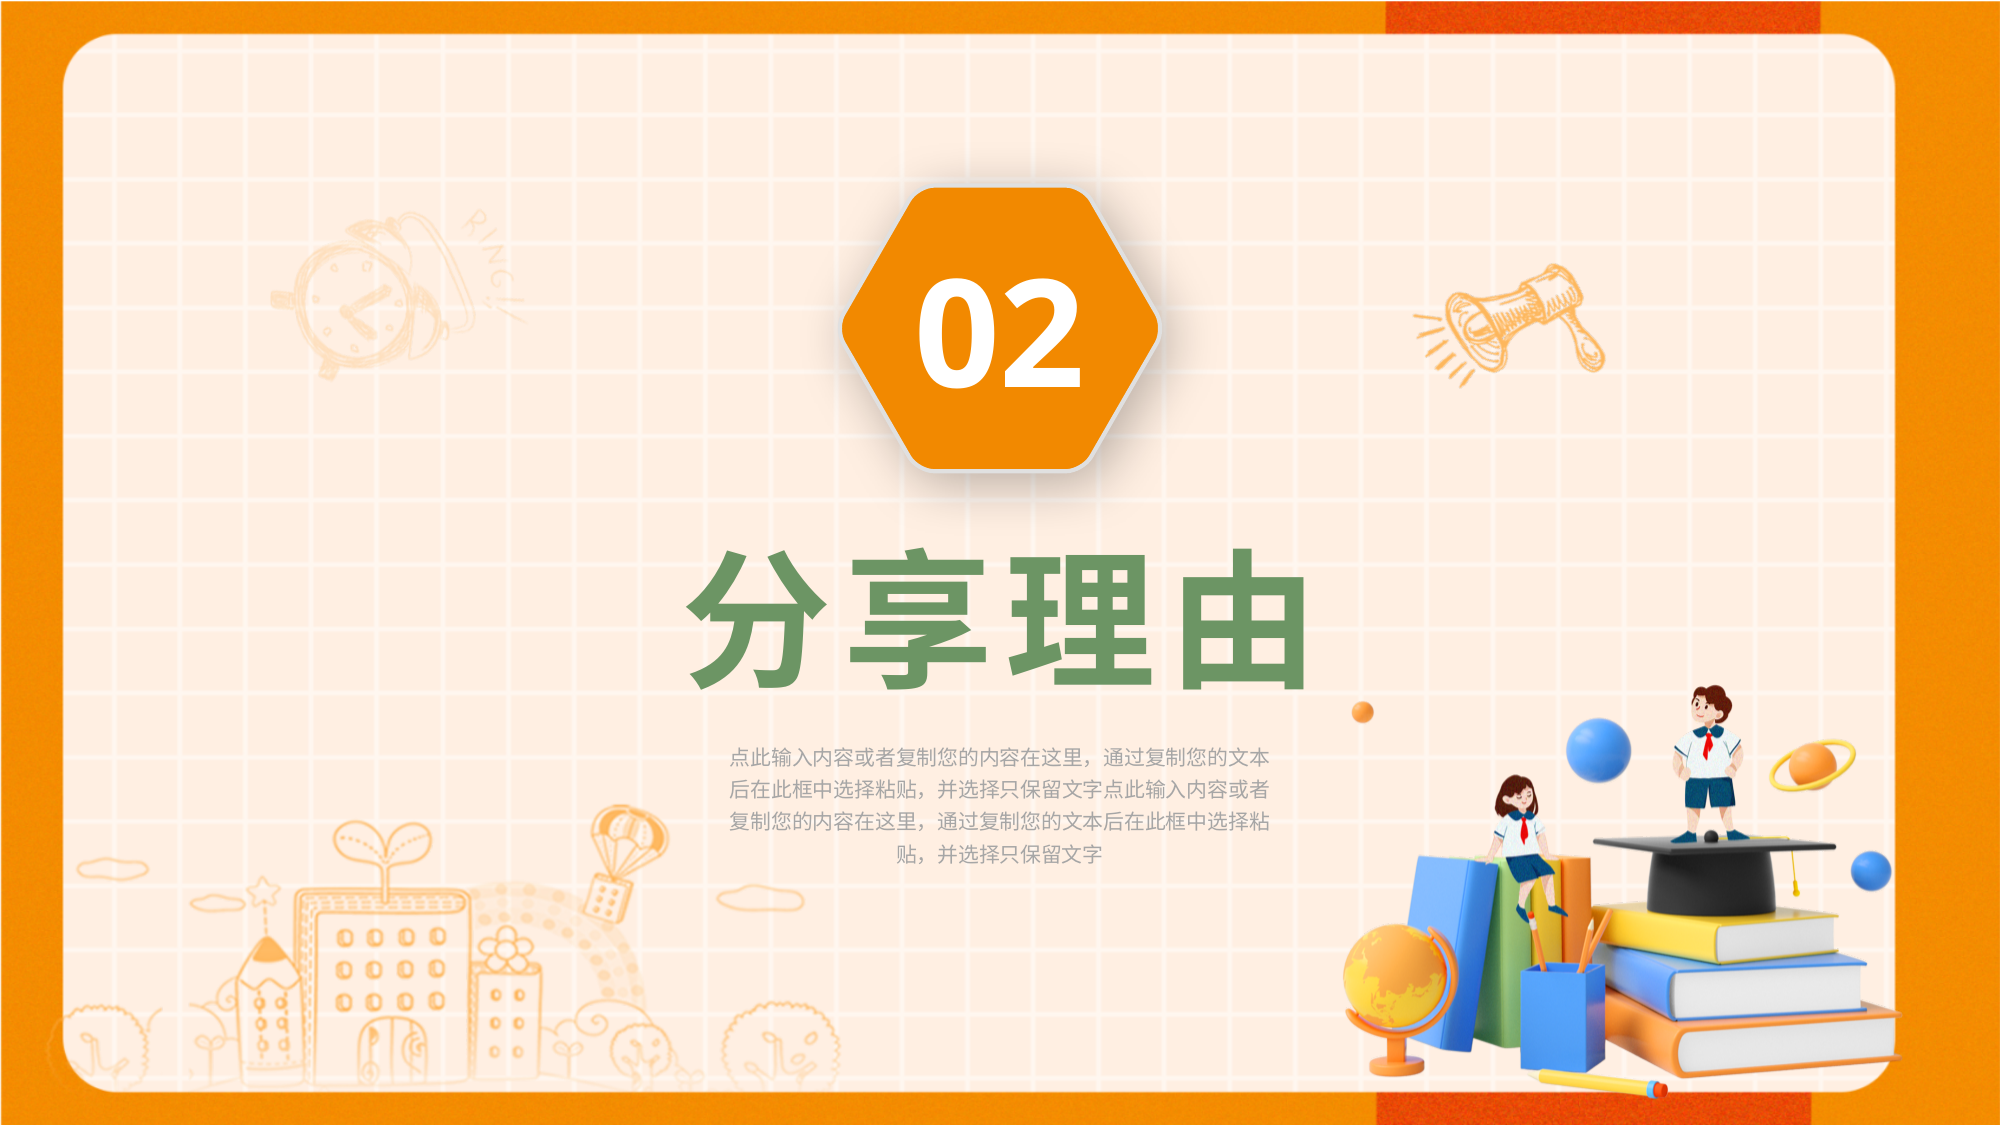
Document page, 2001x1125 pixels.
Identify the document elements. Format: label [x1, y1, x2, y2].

text_box [0, 0, 2000, 1125]
text_box [235, 185, 1765, 876]
